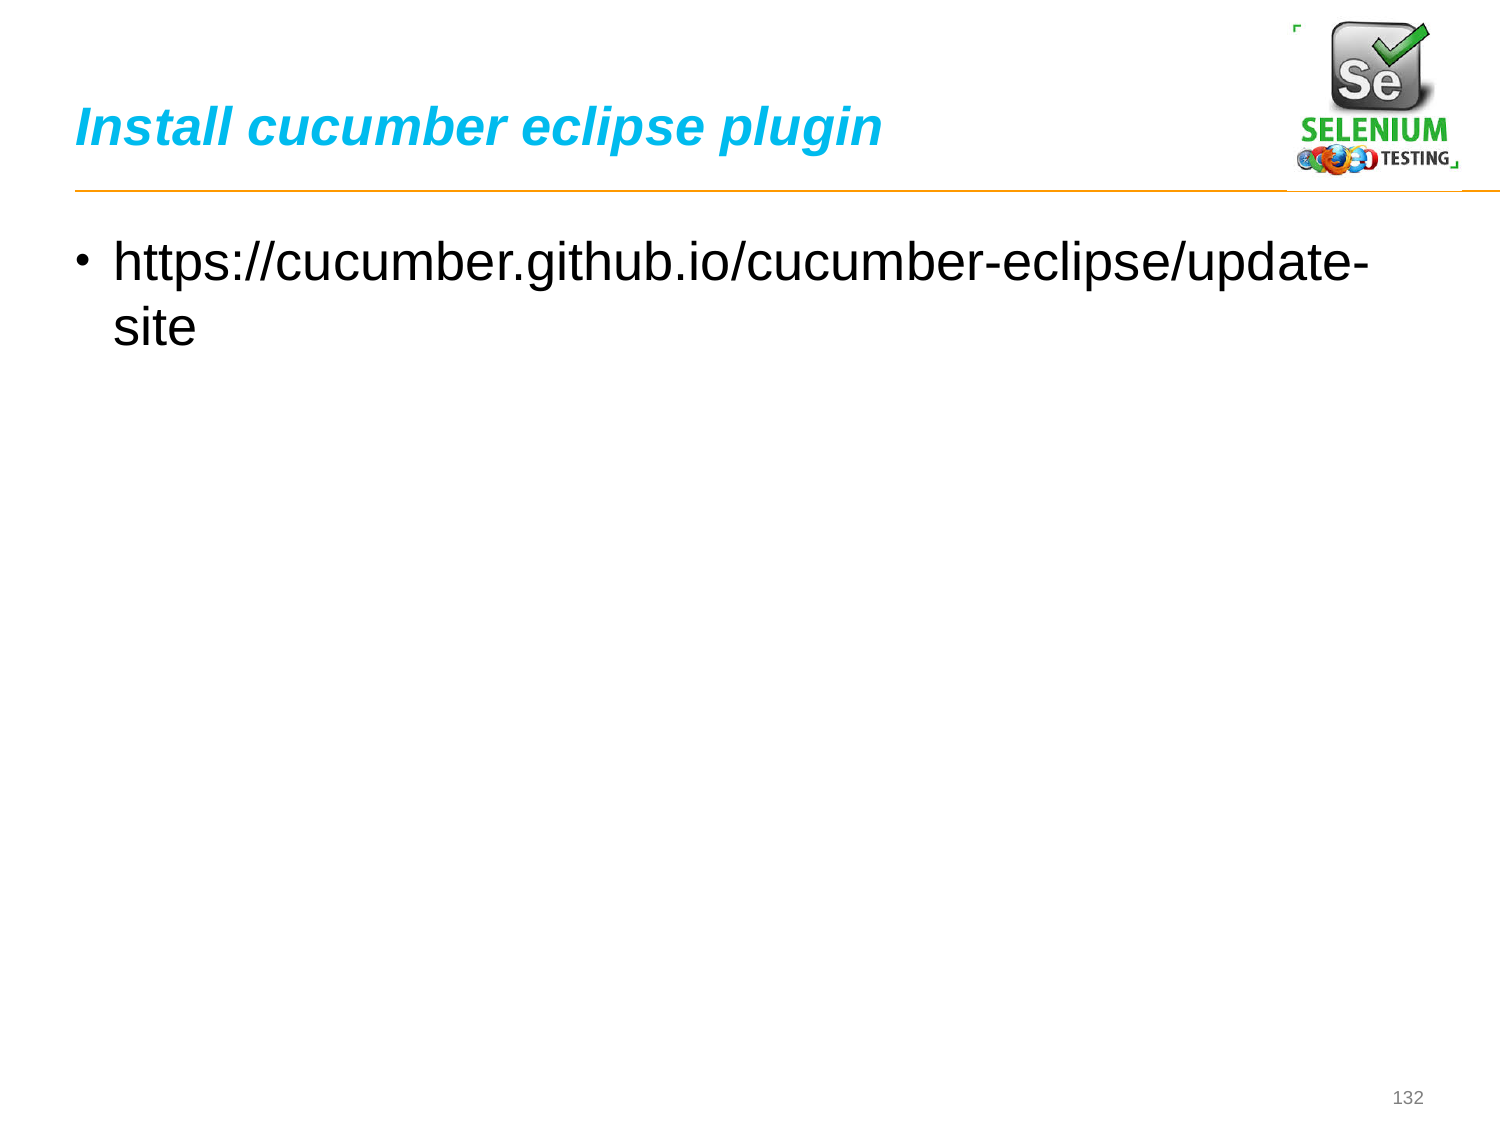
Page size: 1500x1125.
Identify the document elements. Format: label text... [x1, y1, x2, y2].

title Install cucumber eclipse plugin [75, 27, 1422, 157]
list https://cucumber.github.io/cucumber-eclipse/update-site [75, 226, 1425, 1018]
picture [1287, 16, 1462, 191]
